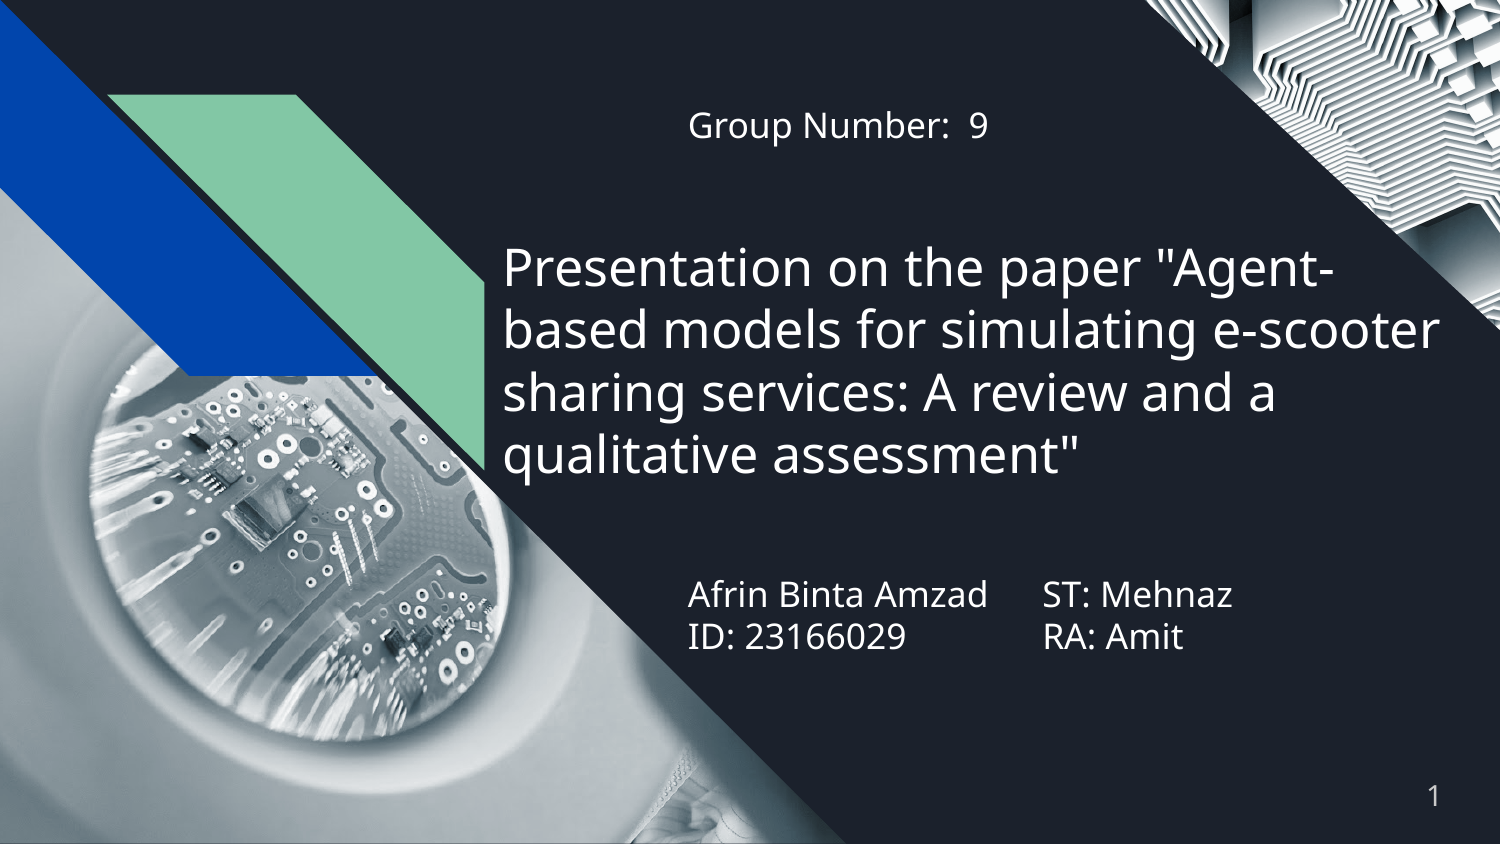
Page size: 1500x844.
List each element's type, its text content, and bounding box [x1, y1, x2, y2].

title Presentation on the paper "Agent-based models for simulating e-scooter sharing services: A review and a qualitative assessment" [487, 273, 1485, 446]
picture [0, 189, 847, 844]
text_box 1 [1411, 762, 1466, 828]
text_box Group Number: 9 [672, 87, 1131, 162]
picture [1144, 0, 1500, 331]
text_box Afrin Binta Amzad ID: 23166029 [672, 556, 1027, 682]
text_box ST: Mehnaz RA: Amit [1027, 556, 1485, 682]
